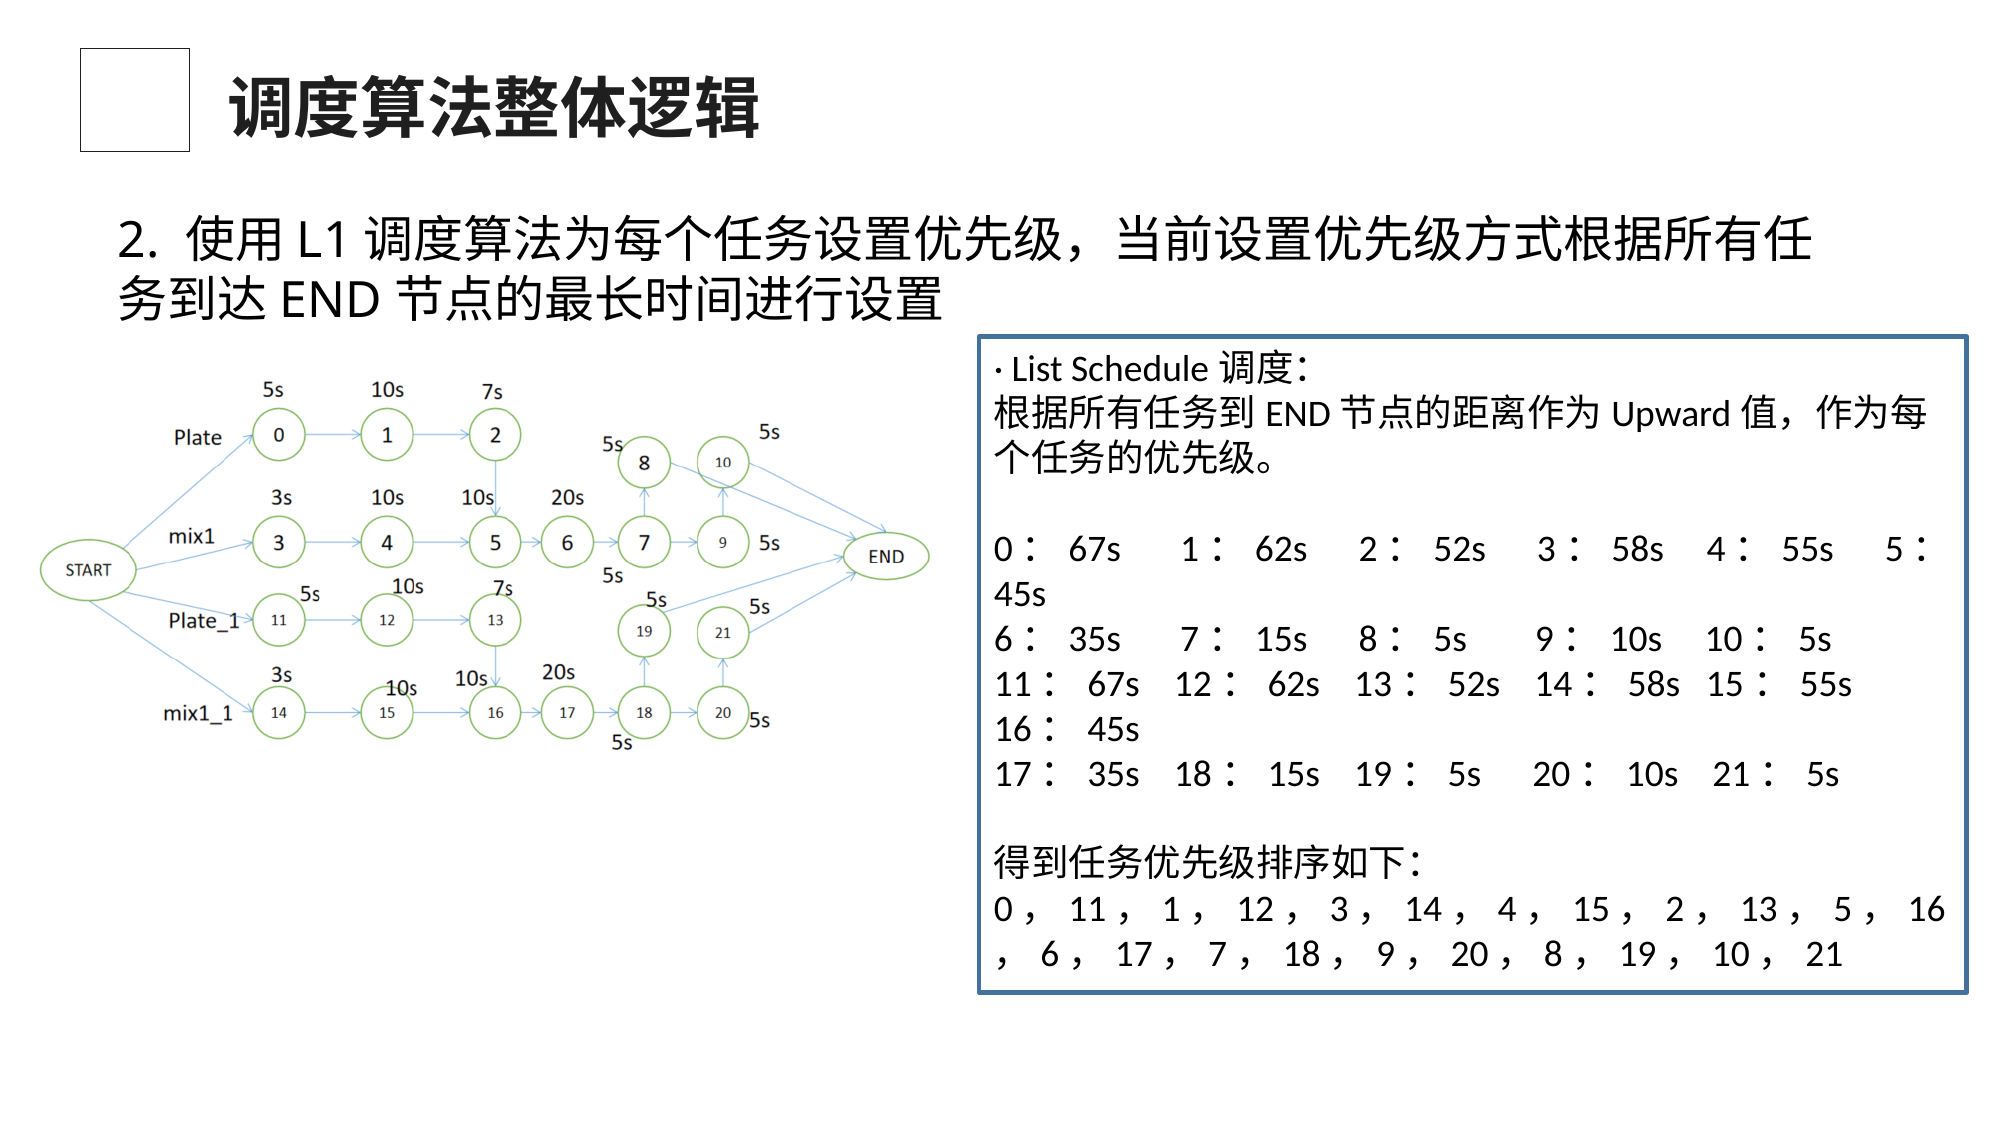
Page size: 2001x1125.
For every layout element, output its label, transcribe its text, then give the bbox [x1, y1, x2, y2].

text_box 调度算法整体逻辑 [207, 48, 1967, 157]
text_box [80, 48, 190, 152]
text_box 2. 使用L1调度算法为每个任务设置优先级，当前设置优先级方式根据所有任务到达END节点的最长时间进行设置 [103, 200, 1876, 336]
text_box · List Schedule调度： 根据所有任务到END节点的距离作为Upward值，作为每个任务的优先级。 0：67s 1：62s 2：52s 3：58s 4：55s 5：45s 6：35s 7：15s 8：5s 9：10s 10：5s 11：67s 12：62s 13：52s 14：58s 15：55s 16：45s 17：35s 18：15s 19：5s 20：10s 21：5s 得到任务优先级排序如下： 0，11，1，12，3，14，4，15，2，13，5，16，6，17，7，18，9，20，8，19，10，21 [979, 336, 1967, 993]
picture [35, 371, 981, 754]
